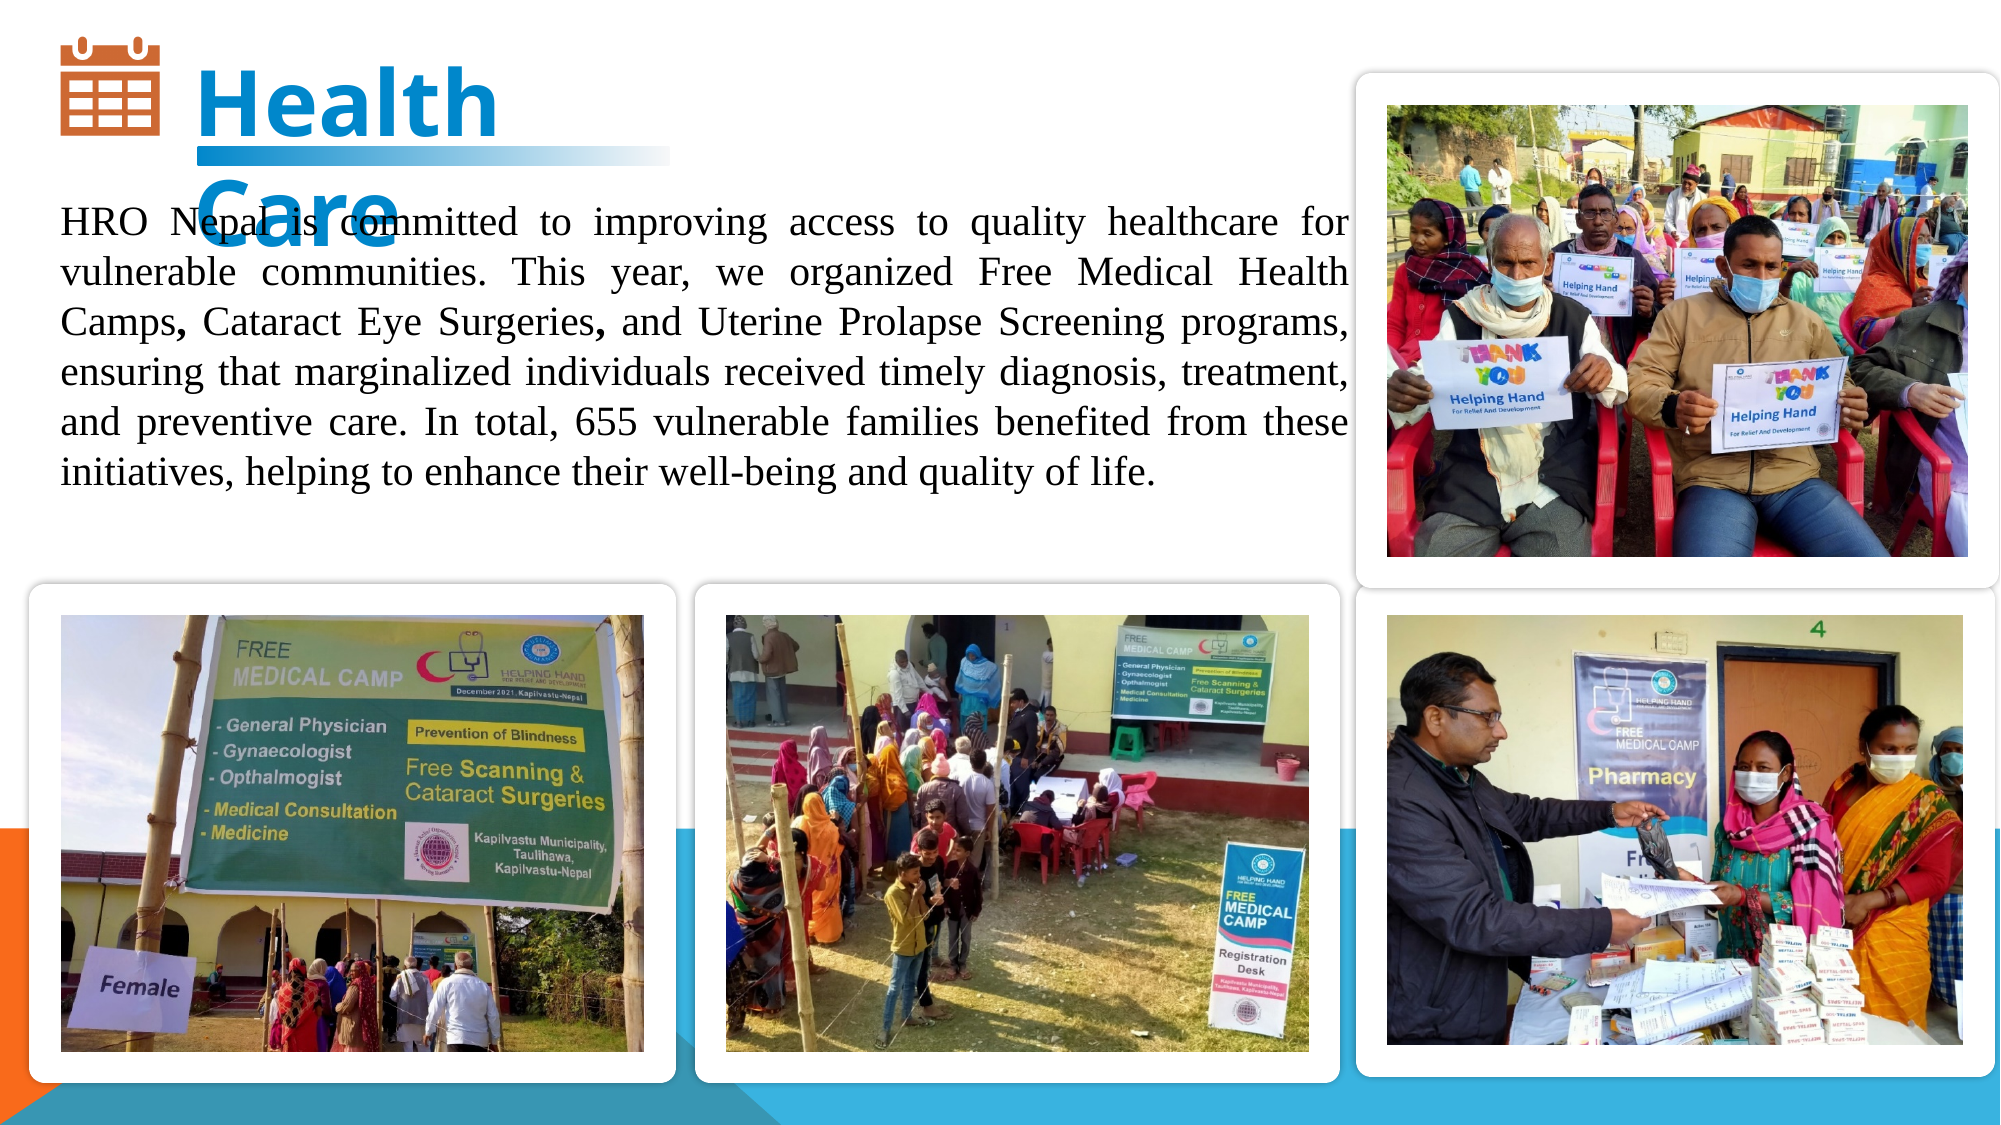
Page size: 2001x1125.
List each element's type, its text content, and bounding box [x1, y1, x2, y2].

picture [39, 15, 180, 156]
text_box [196, 144, 671, 168]
picture [1386, 104, 1969, 558]
text_box Health Care [179, 37, 745, 186]
picture [1386, 614, 1964, 1046]
text_box HRO Nepal is committed to improving access to quality healthcare for vulnerable communities. This year, we organized Free Medical Health Camps, Cataract Eye Surgeries, and Uterine Prolapse Screening programs, ensuring that marginalized individuals received timely diagnosis, treatment, and preventive care. In total, 655 vulnerable families benefited from these initiatives, helping to enhance their well-being and quality of life. [45, 186, 1350, 552]
picture [725, 614, 1310, 1053]
picture [60, 614, 645, 1053]
